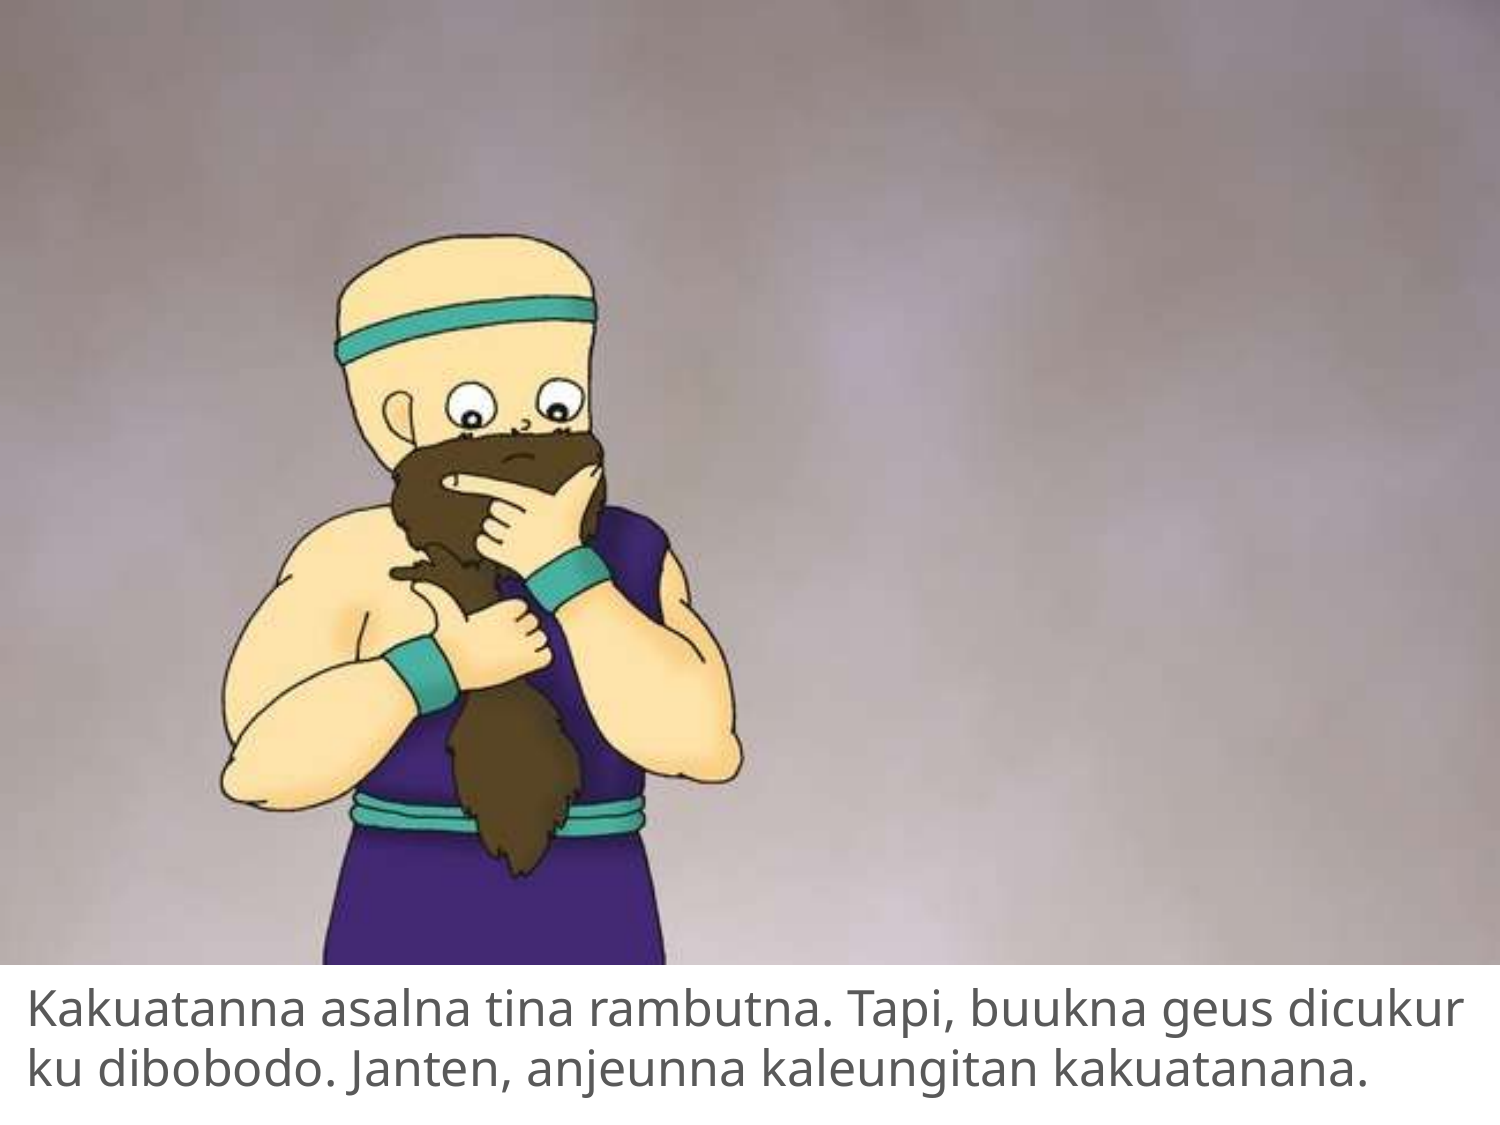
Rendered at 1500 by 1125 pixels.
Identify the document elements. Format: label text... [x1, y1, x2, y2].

text_box Kakuatanna asalna tina rambutna. Tapi, buukna geus dicukur ku dibobodo. Janten, anjeunna kaleungitan kakuatanana. [11, 973, 1498, 1105]
picture [0, 0, 1500, 965]
